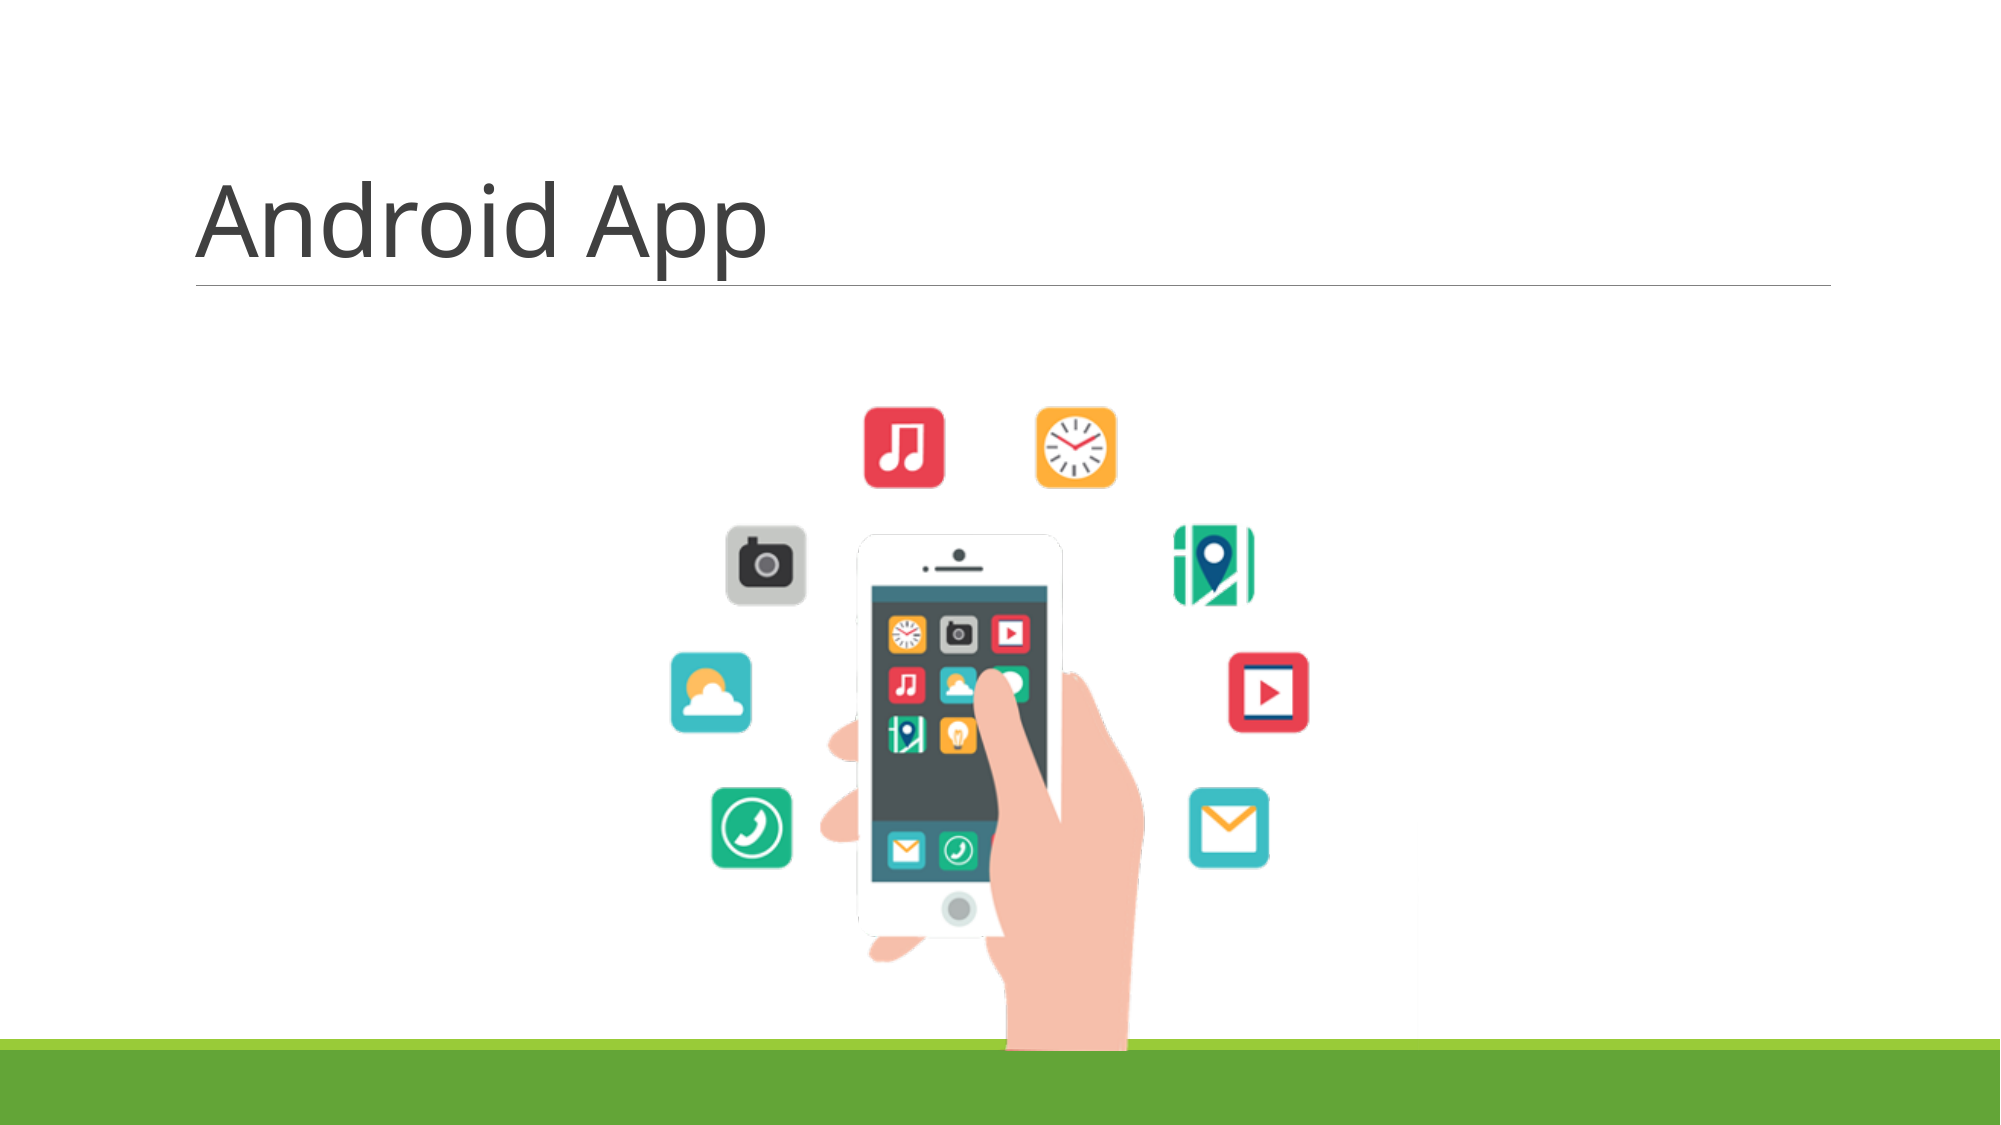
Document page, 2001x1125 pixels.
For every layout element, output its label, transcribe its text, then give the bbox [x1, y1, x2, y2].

title Android App [180, 47, 1830, 285]
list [539, 390, 1420, 1052]
